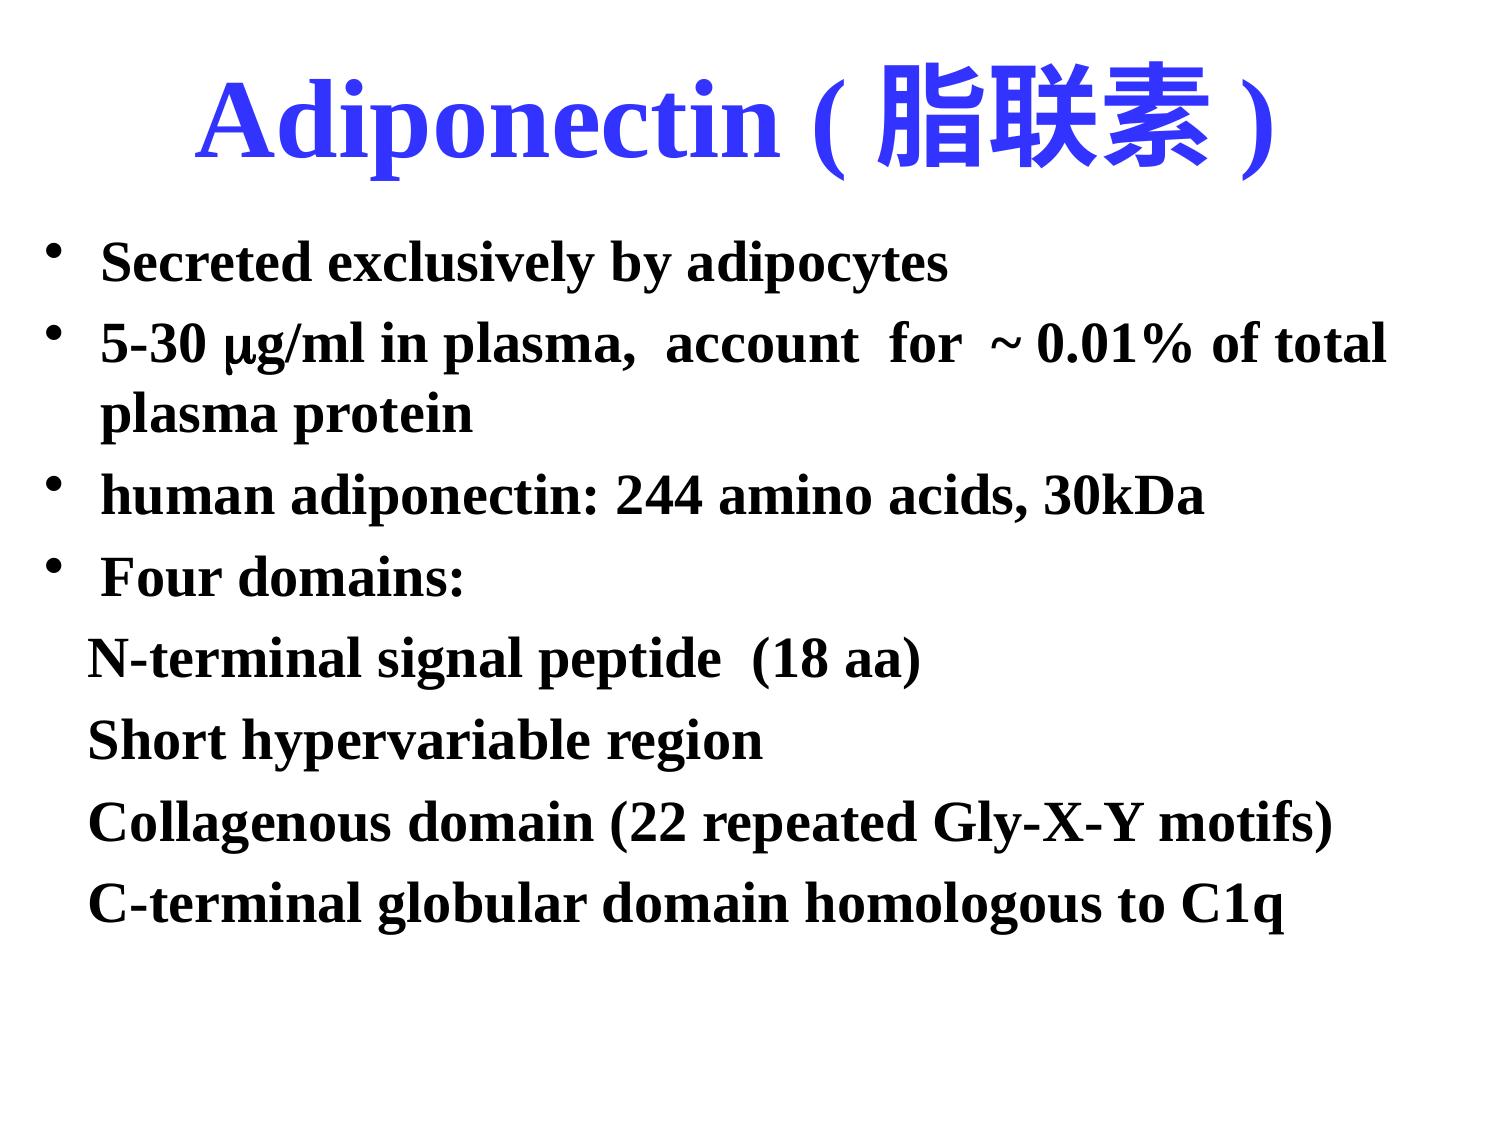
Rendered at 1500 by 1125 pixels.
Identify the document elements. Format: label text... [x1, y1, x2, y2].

list Secreted exclusively by adipocytes 5-30 mg/ml in plasma, account for ~ 0.01% of total plasma protein human adiponectin: 244 amino acids, 30kDa Four domains: N-terminal signal peptide (18 aa) Short hypervariable region Collagenous domain (22 repeated Gly-X-Y motifs) C-terminal globular domain homologous to C1q [29, 113, 1448, 1125]
title Adiponectin (脂联素) [0, 18, 1500, 207]
